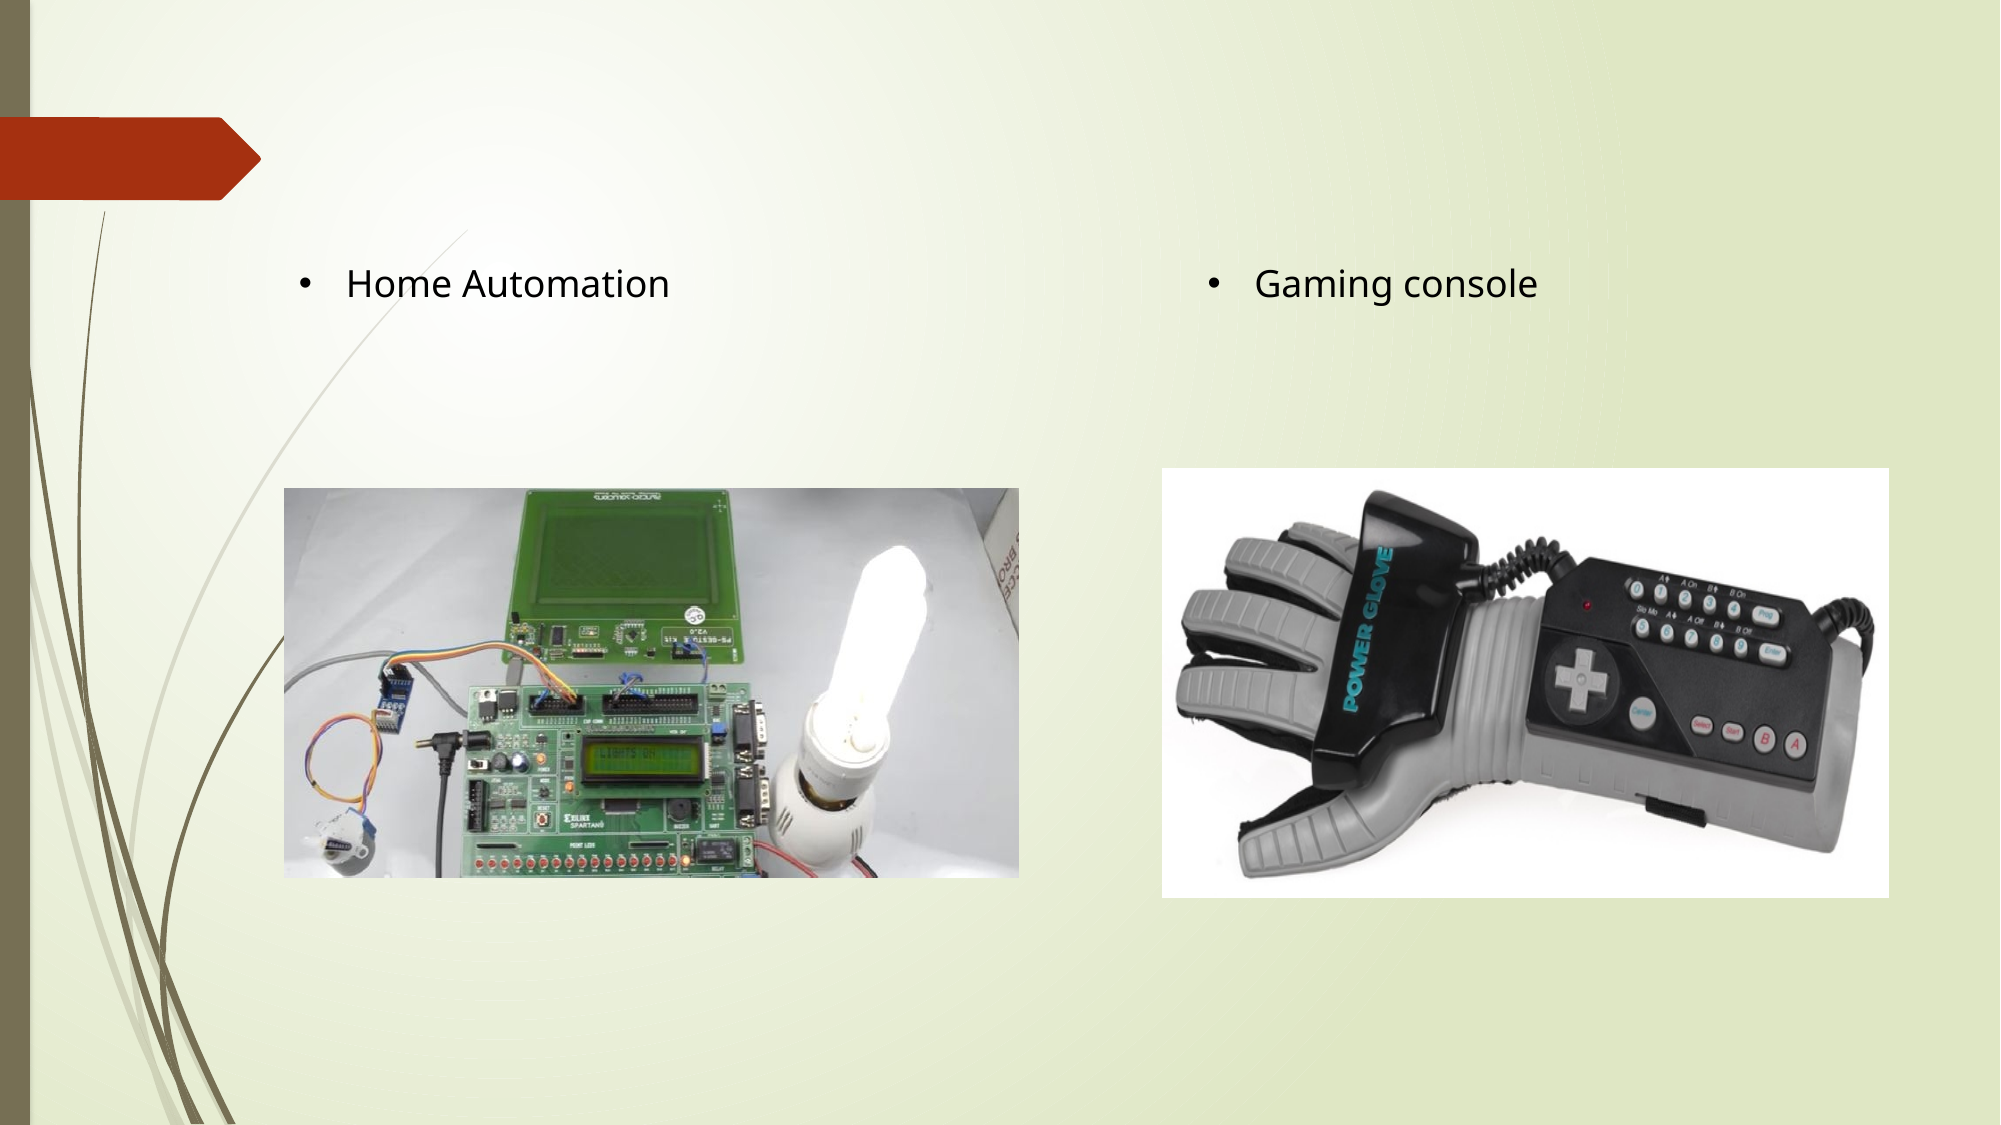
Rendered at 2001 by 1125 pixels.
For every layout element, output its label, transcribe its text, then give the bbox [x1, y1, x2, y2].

text_box Gaming console [1192, 252, 1780, 358]
picture [1162, 468, 1889, 898]
text_box Home Automation [284, 252, 928, 313]
picture [283, 488, 1019, 878]
